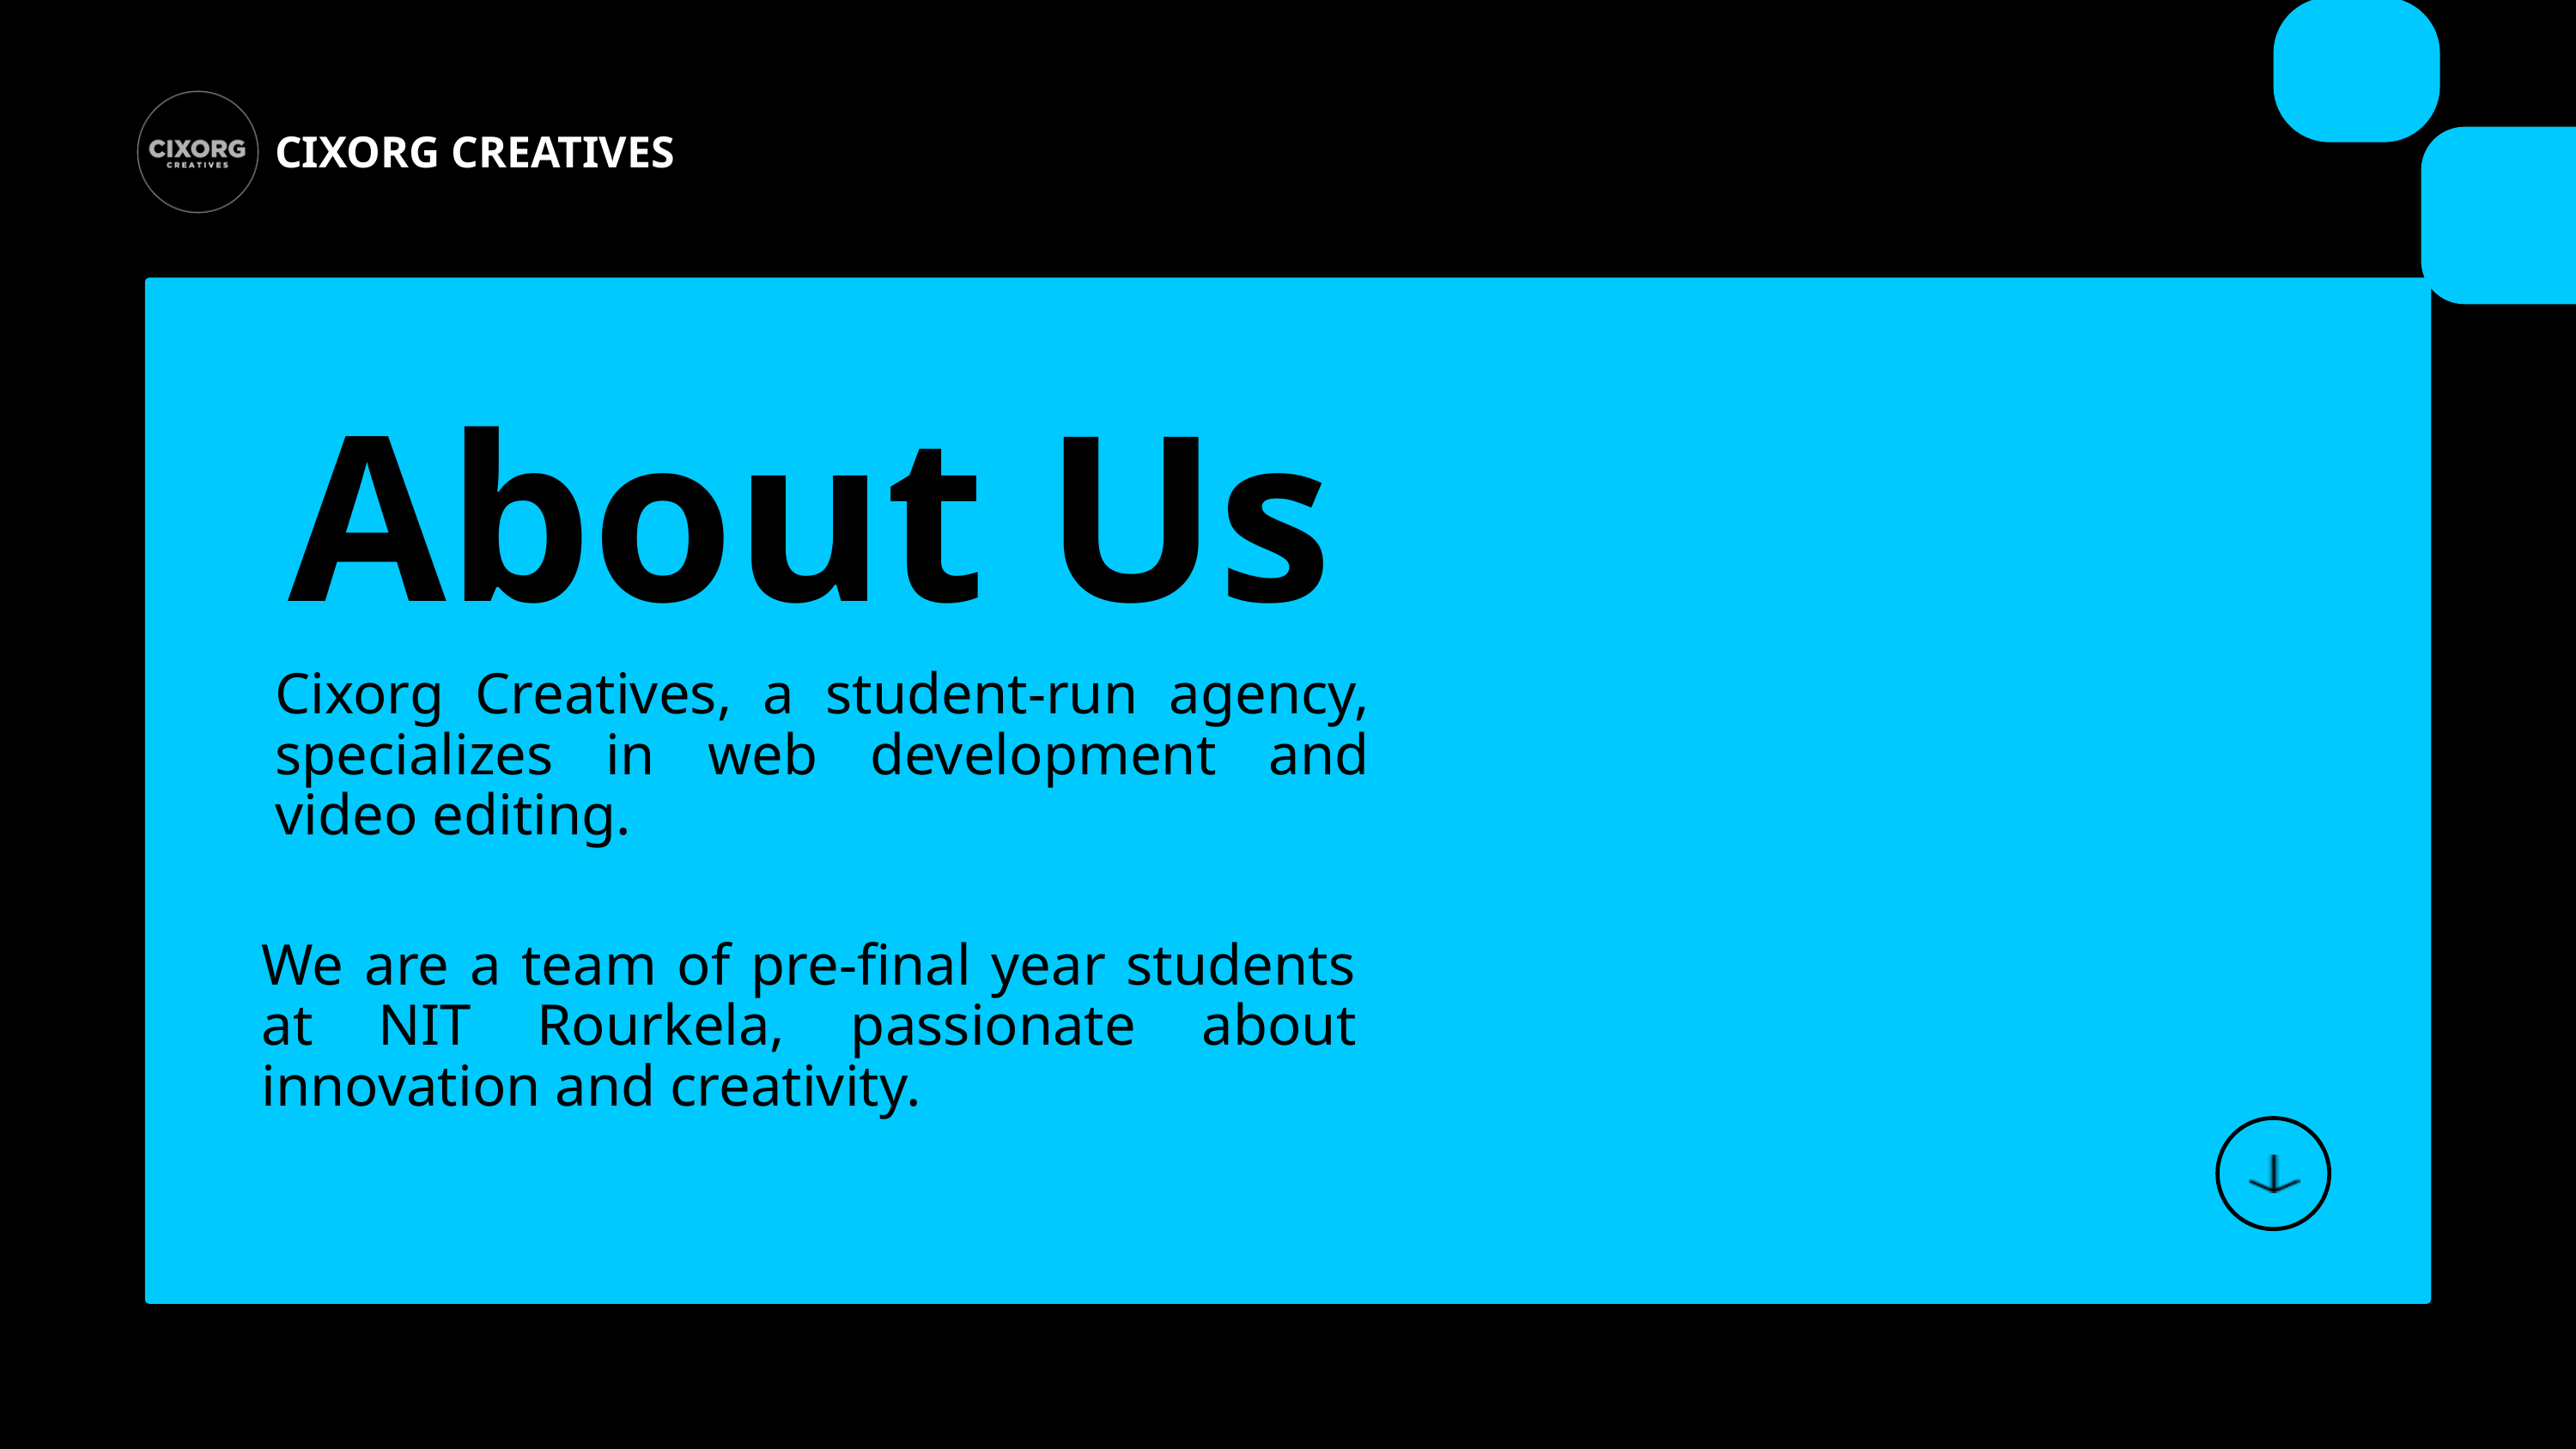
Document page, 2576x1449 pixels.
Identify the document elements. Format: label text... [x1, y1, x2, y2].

text_box CIXORG CREATIVES [275, 129, 699, 177]
text_box [134, 88, 262, 216]
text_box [2421, 126, 2576, 305]
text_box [144, 277, 2432, 1304]
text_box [2217, 1118, 2330, 1229]
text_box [2273, 0, 2440, 142]
